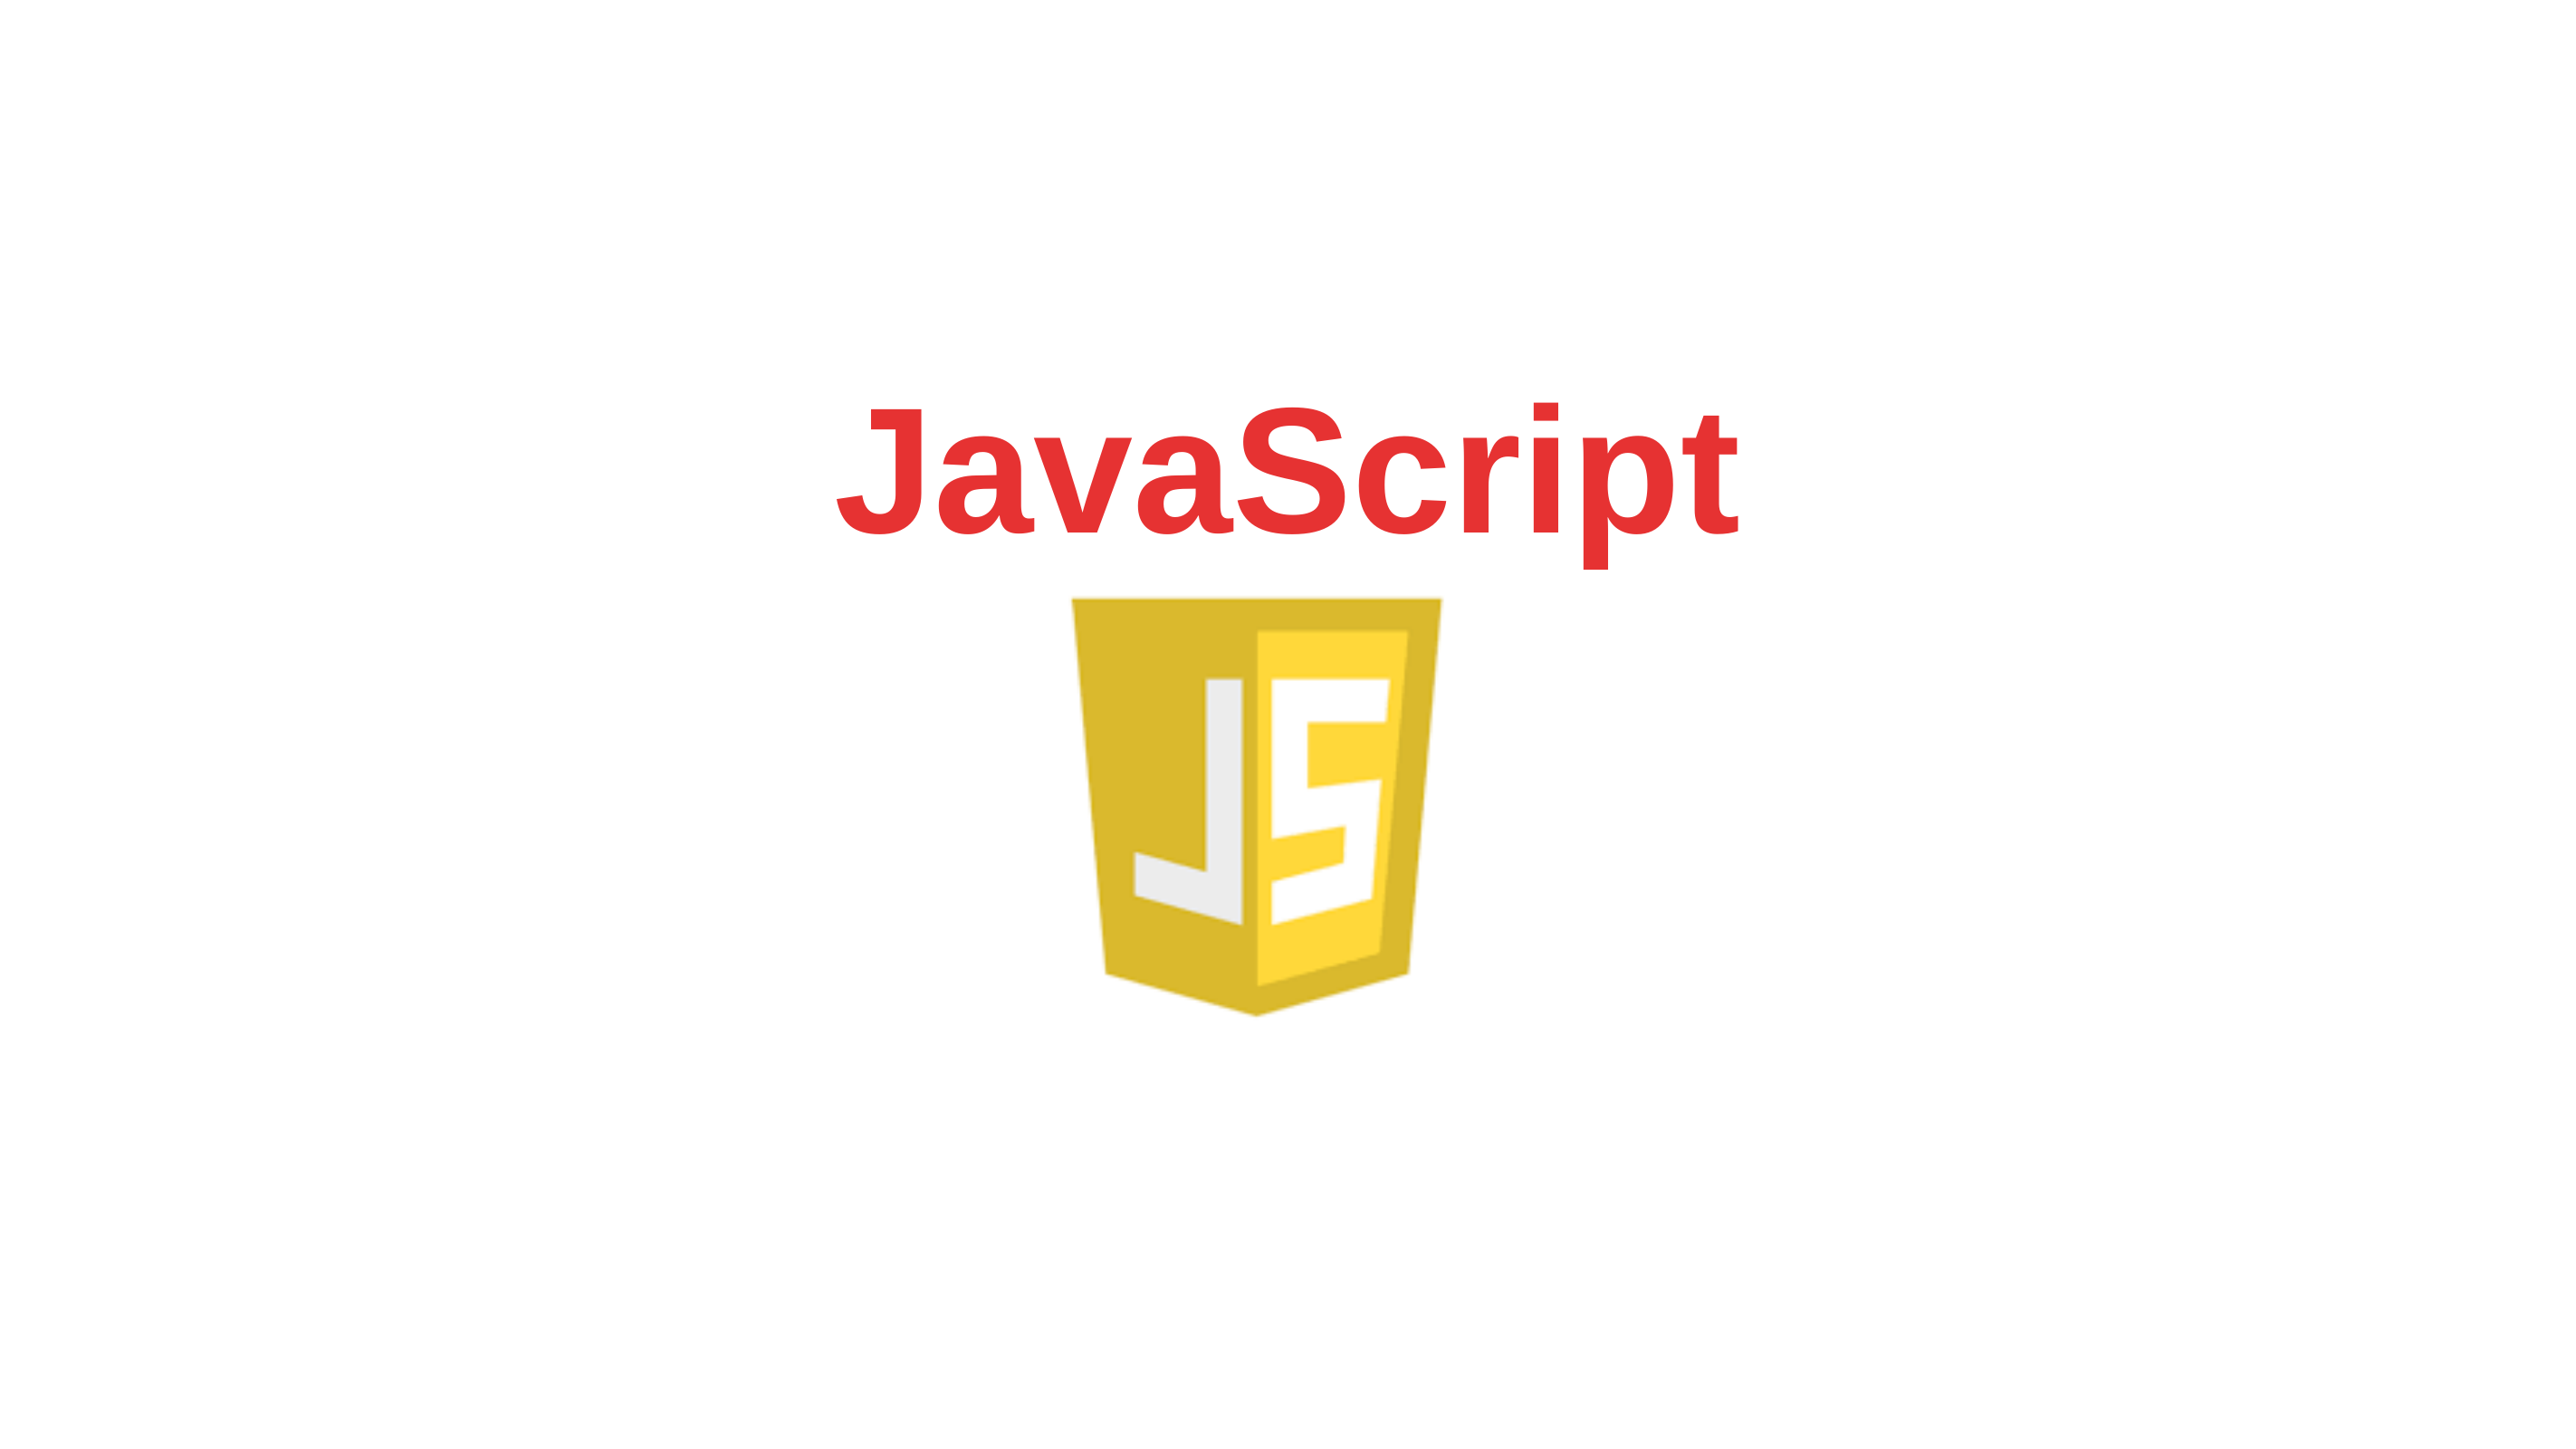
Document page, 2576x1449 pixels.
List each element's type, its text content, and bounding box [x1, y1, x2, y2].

title JavaScript [177, 381, 2399, 574]
picture [843, 575, 1674, 1042]
